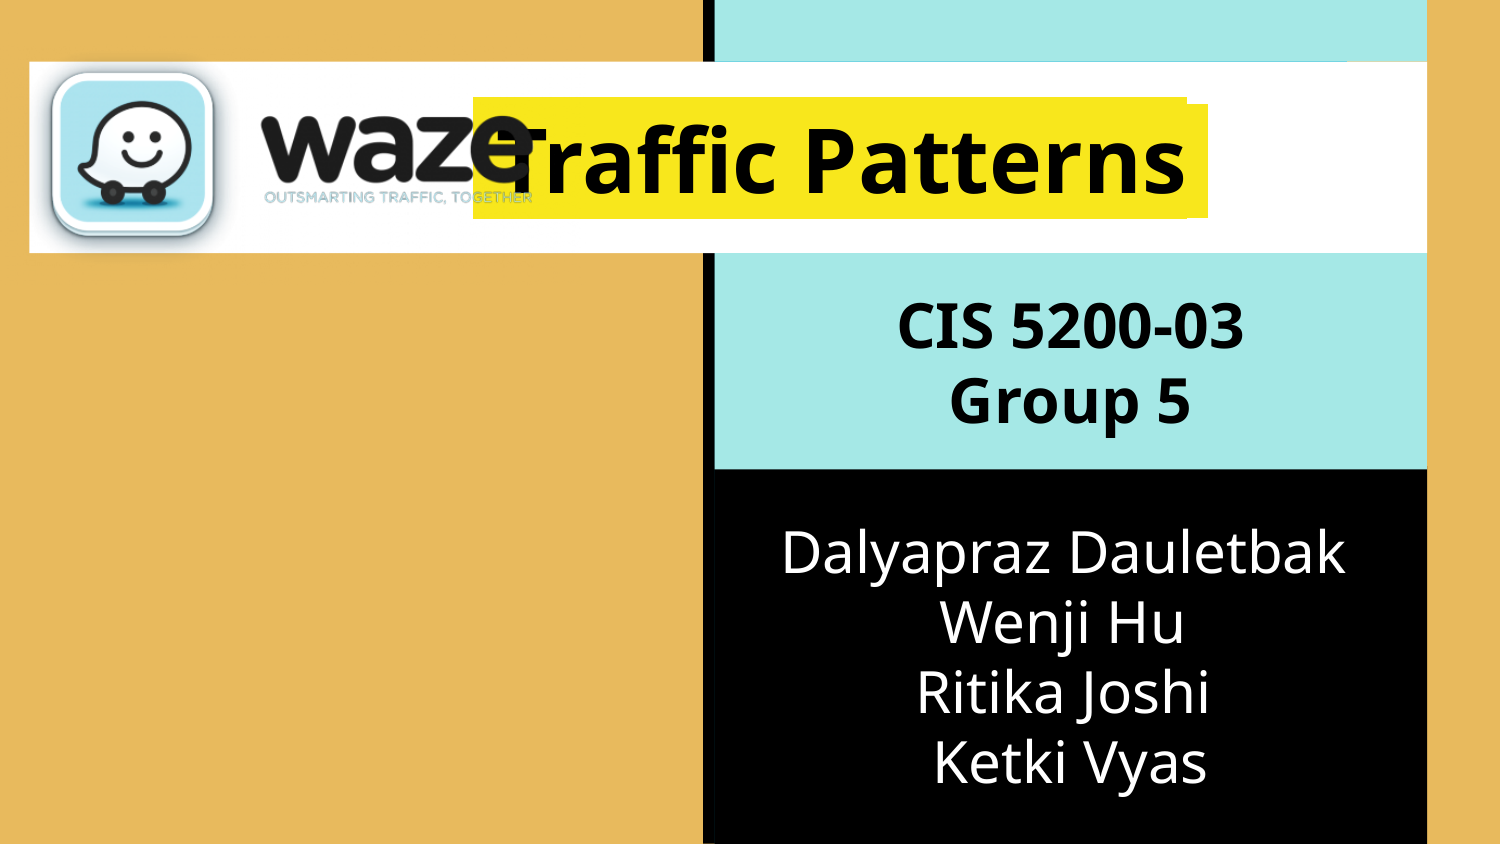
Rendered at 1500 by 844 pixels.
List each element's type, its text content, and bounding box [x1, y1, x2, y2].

picture [0, 30, 586, 285]
title Traffic Patterns [590, 61, 1428, 254]
text_box [714, 0, 1427, 62]
subtitle Dalyapraz Dauletbak Wenji Hu Ritika Joshi Ketki Vyas [714, 466, 1428, 844]
text_box CIS 5200-03 Group 5 [714, 253, 1427, 470]
